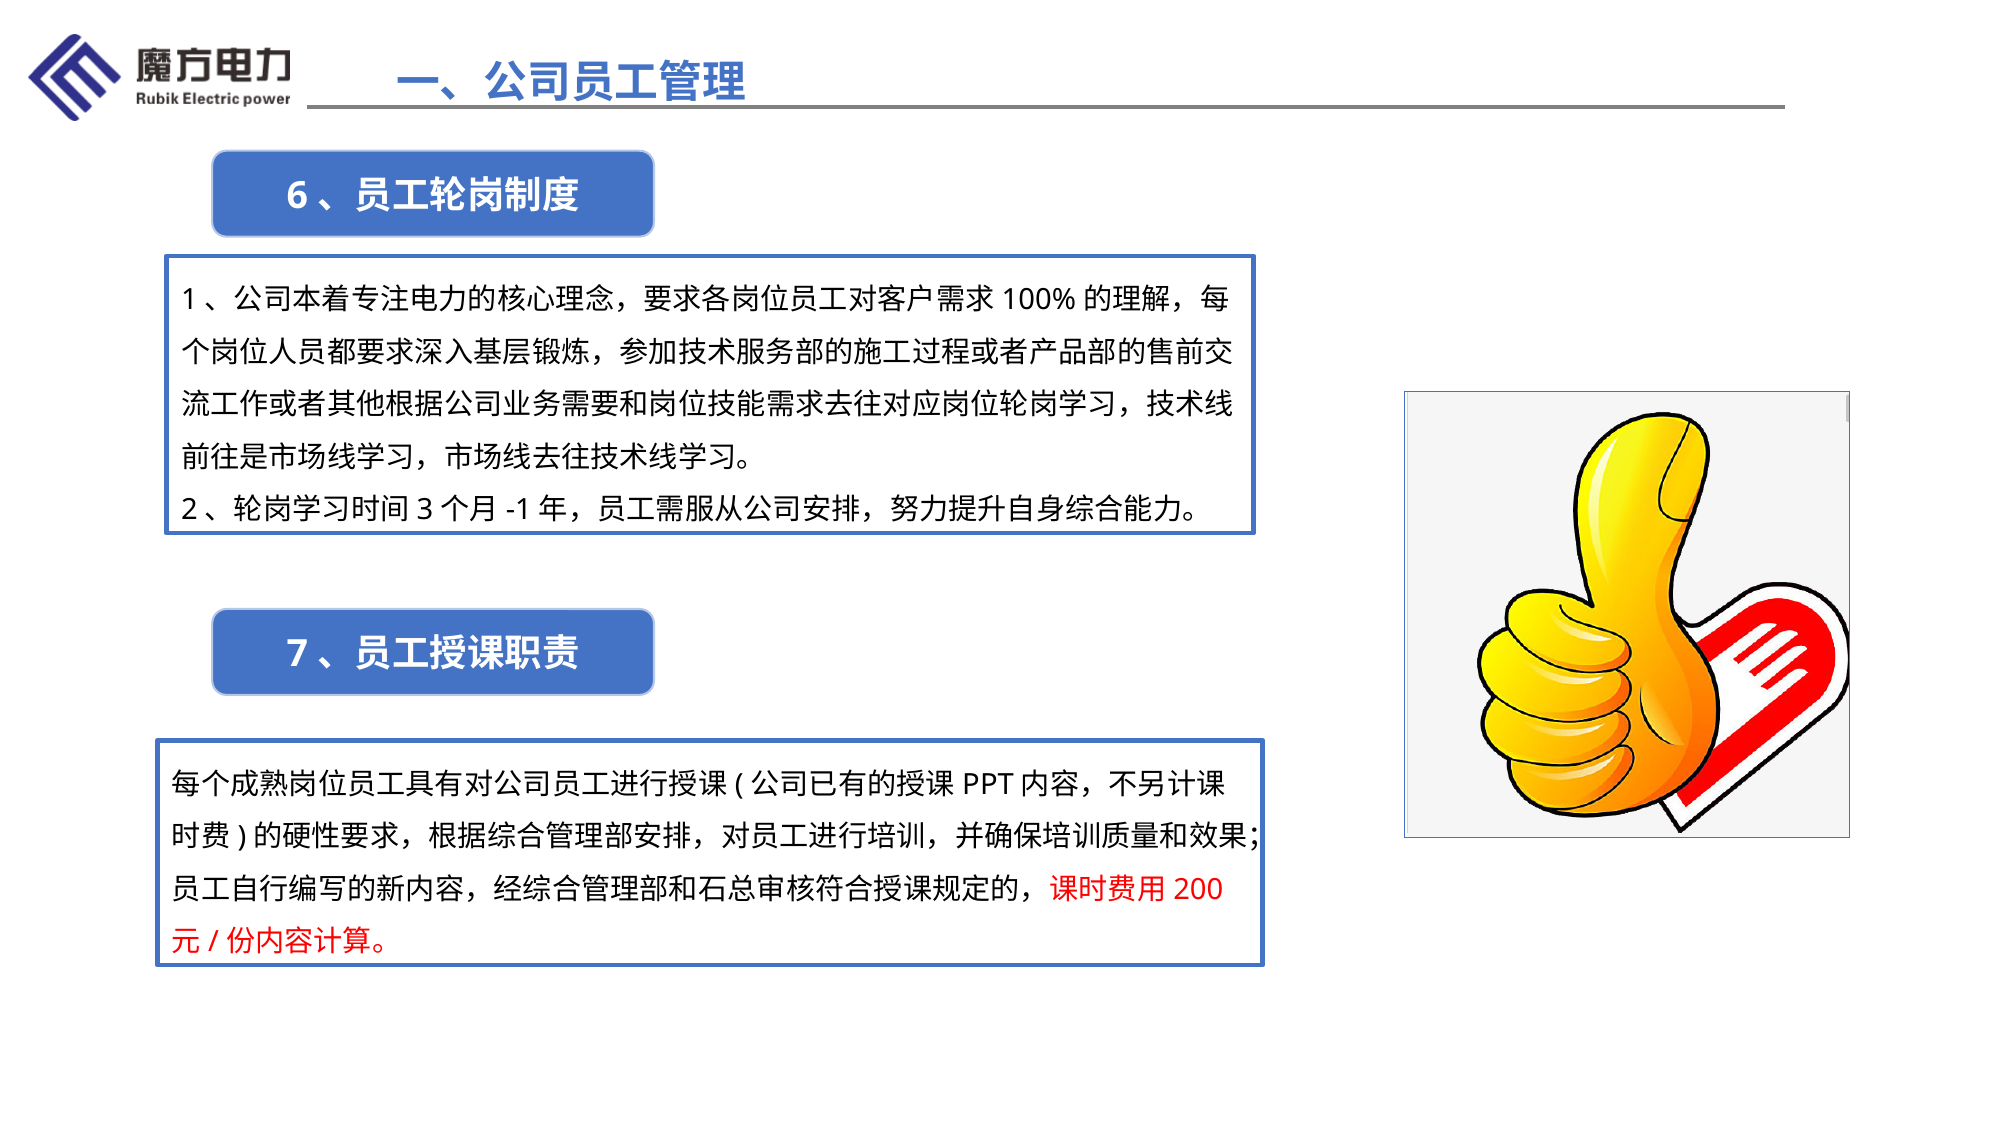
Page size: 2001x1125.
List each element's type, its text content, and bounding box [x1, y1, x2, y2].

text_box 一、公司员工管理 [328, 48, 814, 106]
text_box 1、公司本着专注电力的核心理念，要求各岗位员工对客户需求100%的理解，每个岗位人员都要求深入基层锻炼，参加技术服务部的施工过程或者产品部的售前交流工作或者其他根据公司业务需要和岗位技能需求去往对应岗位轮岗学习，技术线前往是市场线学习，市场线去往技术线学习。 2、轮岗学习时间3个月-1年，员工需服从公司安排，努力提升自身综合能力。 [166, 256, 1254, 533]
picture [28, 34, 290, 121]
text_box 6、员工轮岗制度 [211, 149, 656, 238]
text_box 一、公司员工管理 [328, 108, 814, 113]
text_box 7、员工授课职责 [211, 607, 656, 696]
text_box 每个成熟岗位员工具有对公司员工进行授课(公司已有的授课PPT内容，不另计课时费)的硬性要求，根据综合管理部安排，对员工进行培训，并确保培训质量和效果；员工自行编写的新内容，经综合管理部和石总审核符合授课规定的，课时费用200元/份内容计算。 [157, 740, 1263, 965]
picture [1404, 391, 1850, 838]
